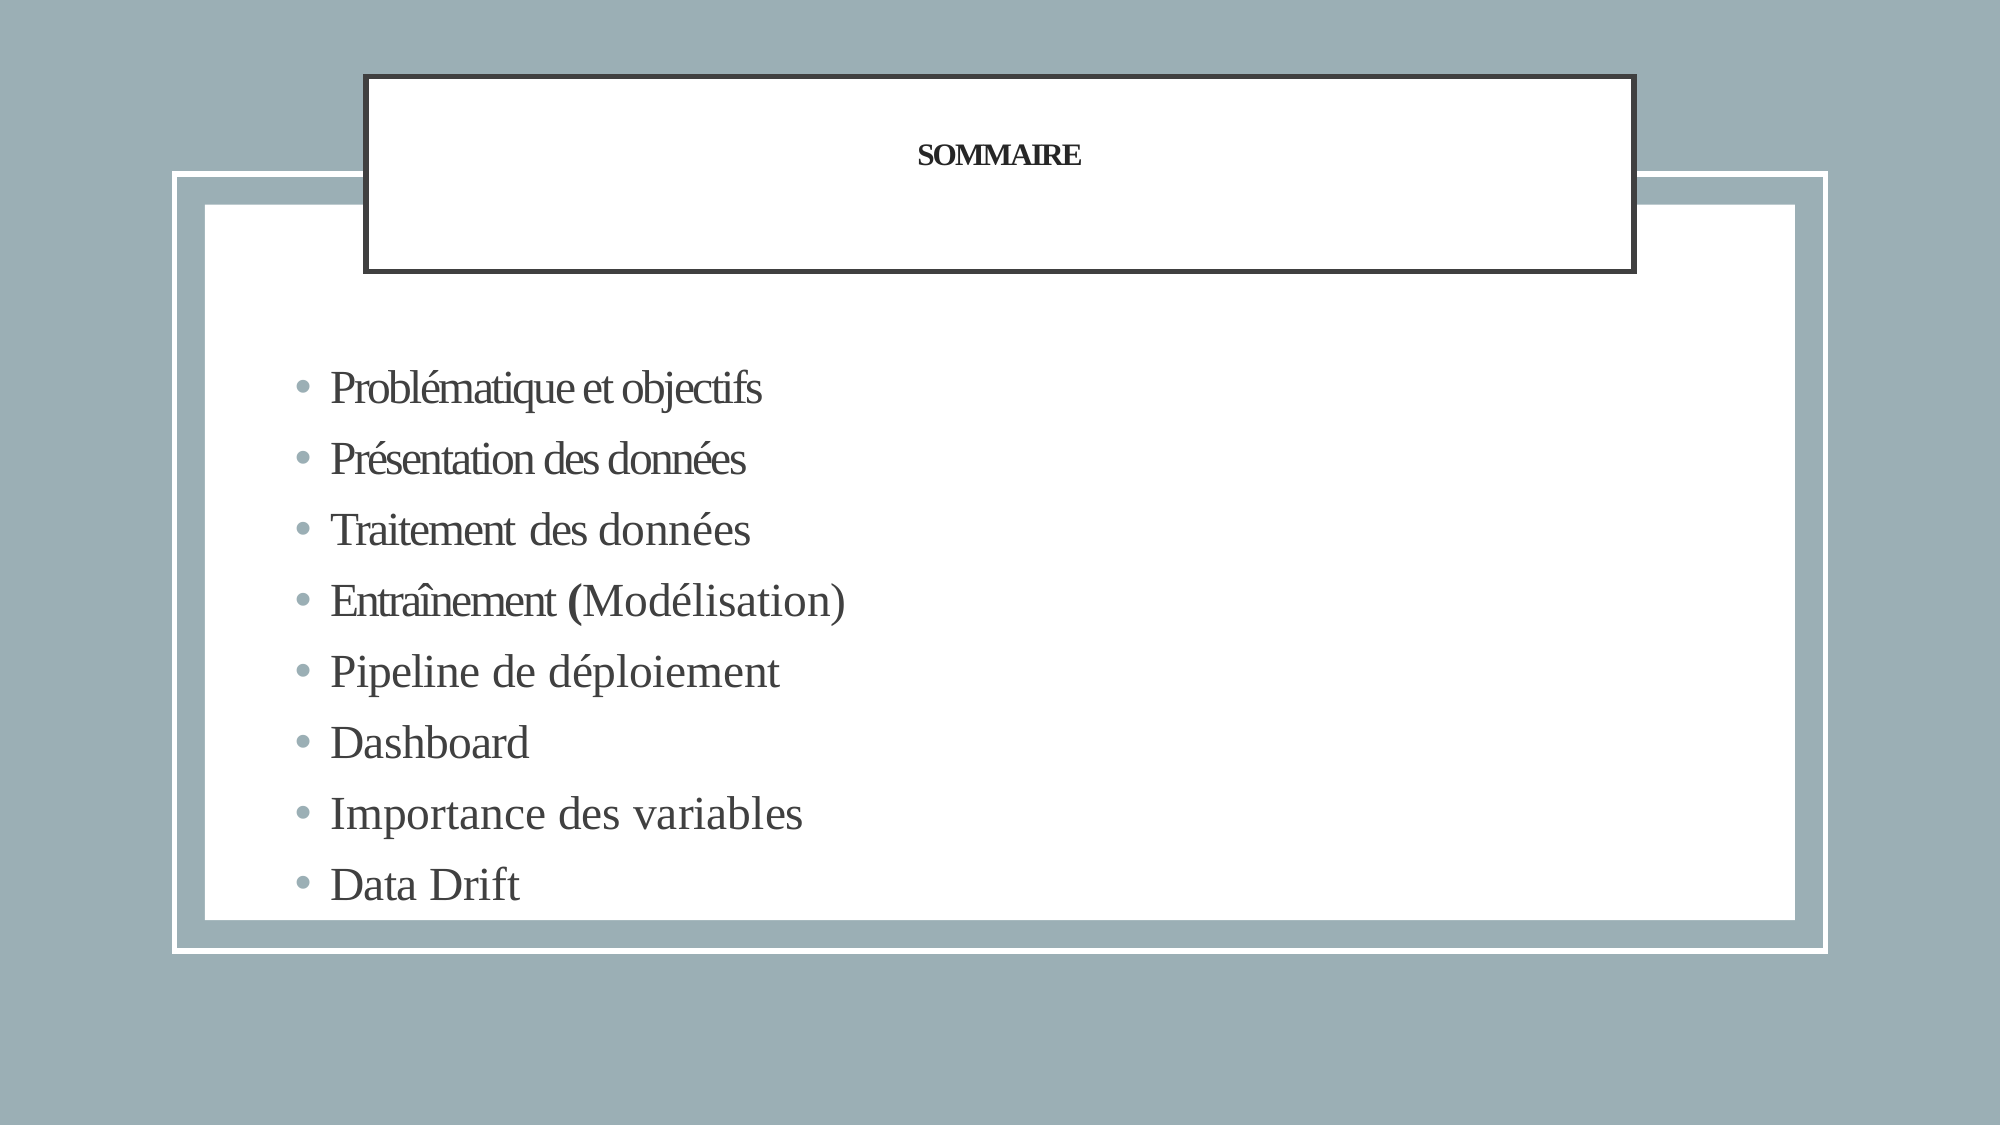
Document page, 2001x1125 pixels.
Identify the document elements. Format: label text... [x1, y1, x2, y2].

text_box [0, 0, 2000, 1125]
title Sommaire [363, 74, 1637, 274]
text_box [173, 173, 1827, 952]
list Problématique et objectifs Présentation des données Traitement des données Entraînement (Modélisation) Pipeline de déploiement Dashboard Importance des variables Data Drift [279, 302, 1760, 921]
